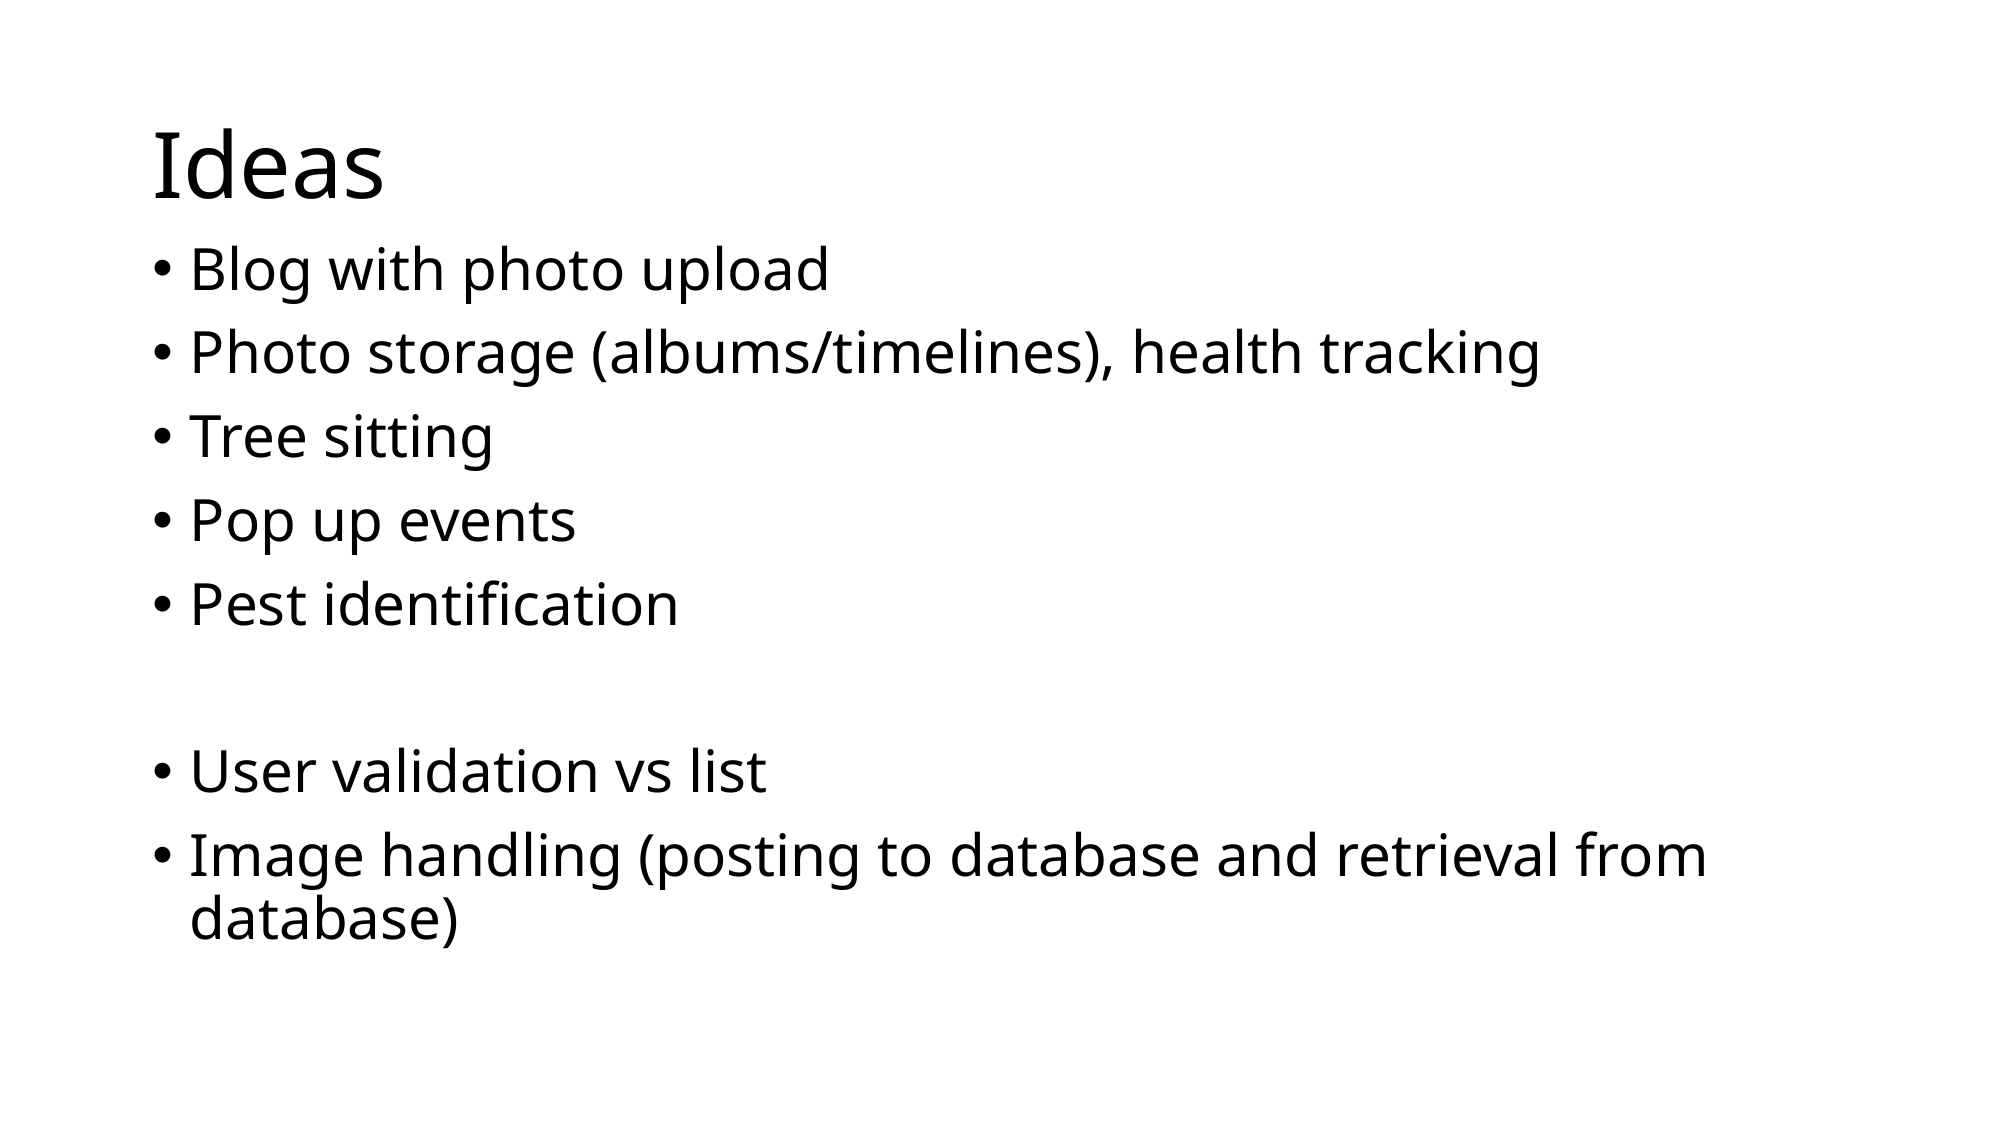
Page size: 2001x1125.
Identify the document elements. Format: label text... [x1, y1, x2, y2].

title Ideas [137, 59, 1863, 232]
list Blog with photo upload Photo storage (albums/timelines), health tracking Tree sitting Pop up events Pest identification User validation vs list Image handling (posting to database and retrieval from database) [137, 232, 1863, 1031]
